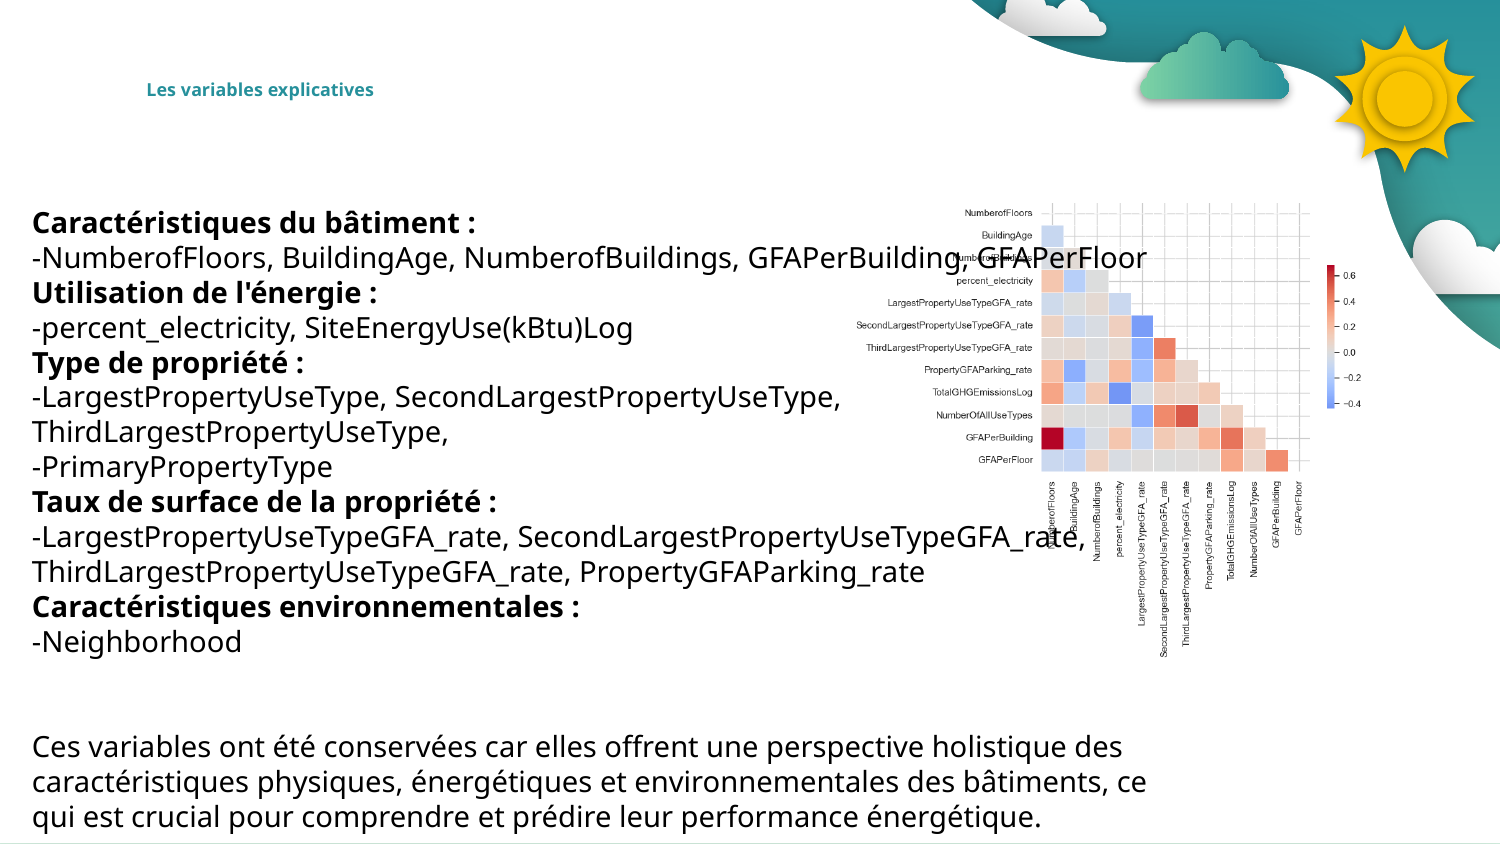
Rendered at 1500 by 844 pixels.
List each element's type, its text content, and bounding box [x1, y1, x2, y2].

picture [849, 196, 1368, 664]
text_box Caractéristiques du bâtiment : -NumberofFloors, BuildingAge, NumberofBuildings, GFAPerBuilding, GFAPerFloor Utilisation de l'énergie : -percent_electricity, SiteEnergyUse(kBtu)Log Type de propriété : -LargestPropertyUseType, SecondLargestPropertyUseType, ThirdLargestPropertyUseType, -PrimaryPropertyType Taux de surface de la propriété : -LargestPropertyUseTypeGFA_rate, SecondLargestPropertyUseTypeGFA_rate, ThirdLargestPropertyUseTypeGFA_rate, PropertyGFAParking_rate Caractéristiques environnementales : -Neighborhood Ces variables ont été conservées car elles offrent une perspective holistique des caractéristiques physiques, énergétiques et environnementales des bâtiments, ce qui est crucial pour comprendre et prédire leur performance énergétique. [17, 196, 1183, 844]
title Les variables explicatives [131, 66, 1369, 138]
